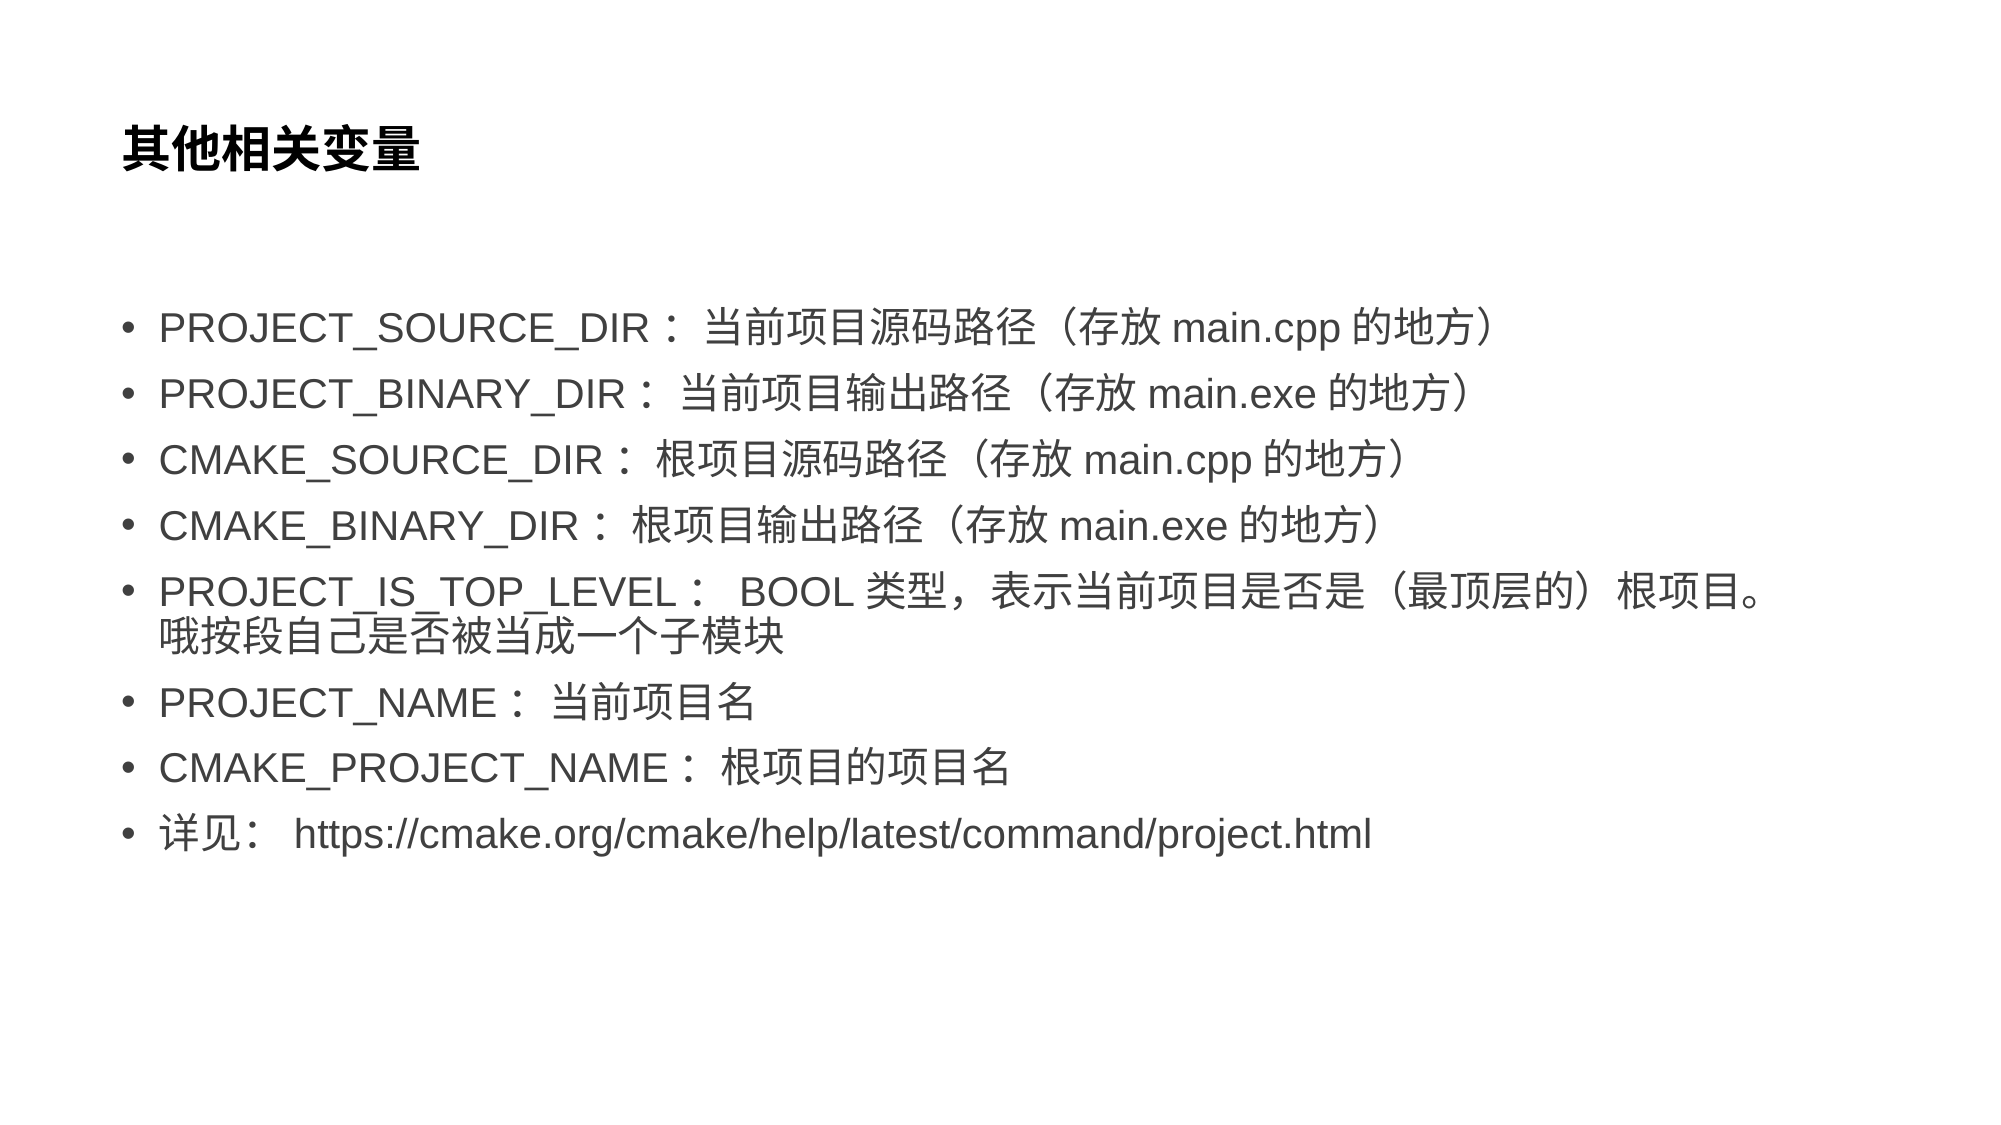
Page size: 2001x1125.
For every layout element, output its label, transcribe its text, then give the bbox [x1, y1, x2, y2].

list PROJECT_SOURCE_DIR：当前项目源码路径（存放main.cpp的地方） PROJECT_BINARY_DIR：当前项目输出路径（存放main.exe的地方） CMAKE_SOURCE_DIR：根项目源码路径（存放main.cpp的地方） CMAKE_BINARY_DIR：根项目输出路径（存放main.exe的地方） PROJECT_IS_TOP_LEVEL：BOOL类型，表示当前项目是否是（最顶层的）根项目。哦按段自己是否被当成一个子模块 PROJECT_NAME：当前项目名 CMAKE_PROJECT_NAME：根项目的项目名 详见：https://cmake.org/cmake/help/latest/command/project.html [106, 299, 1832, 1014]
title 其他相关变量 [106, 42, 1832, 260]
